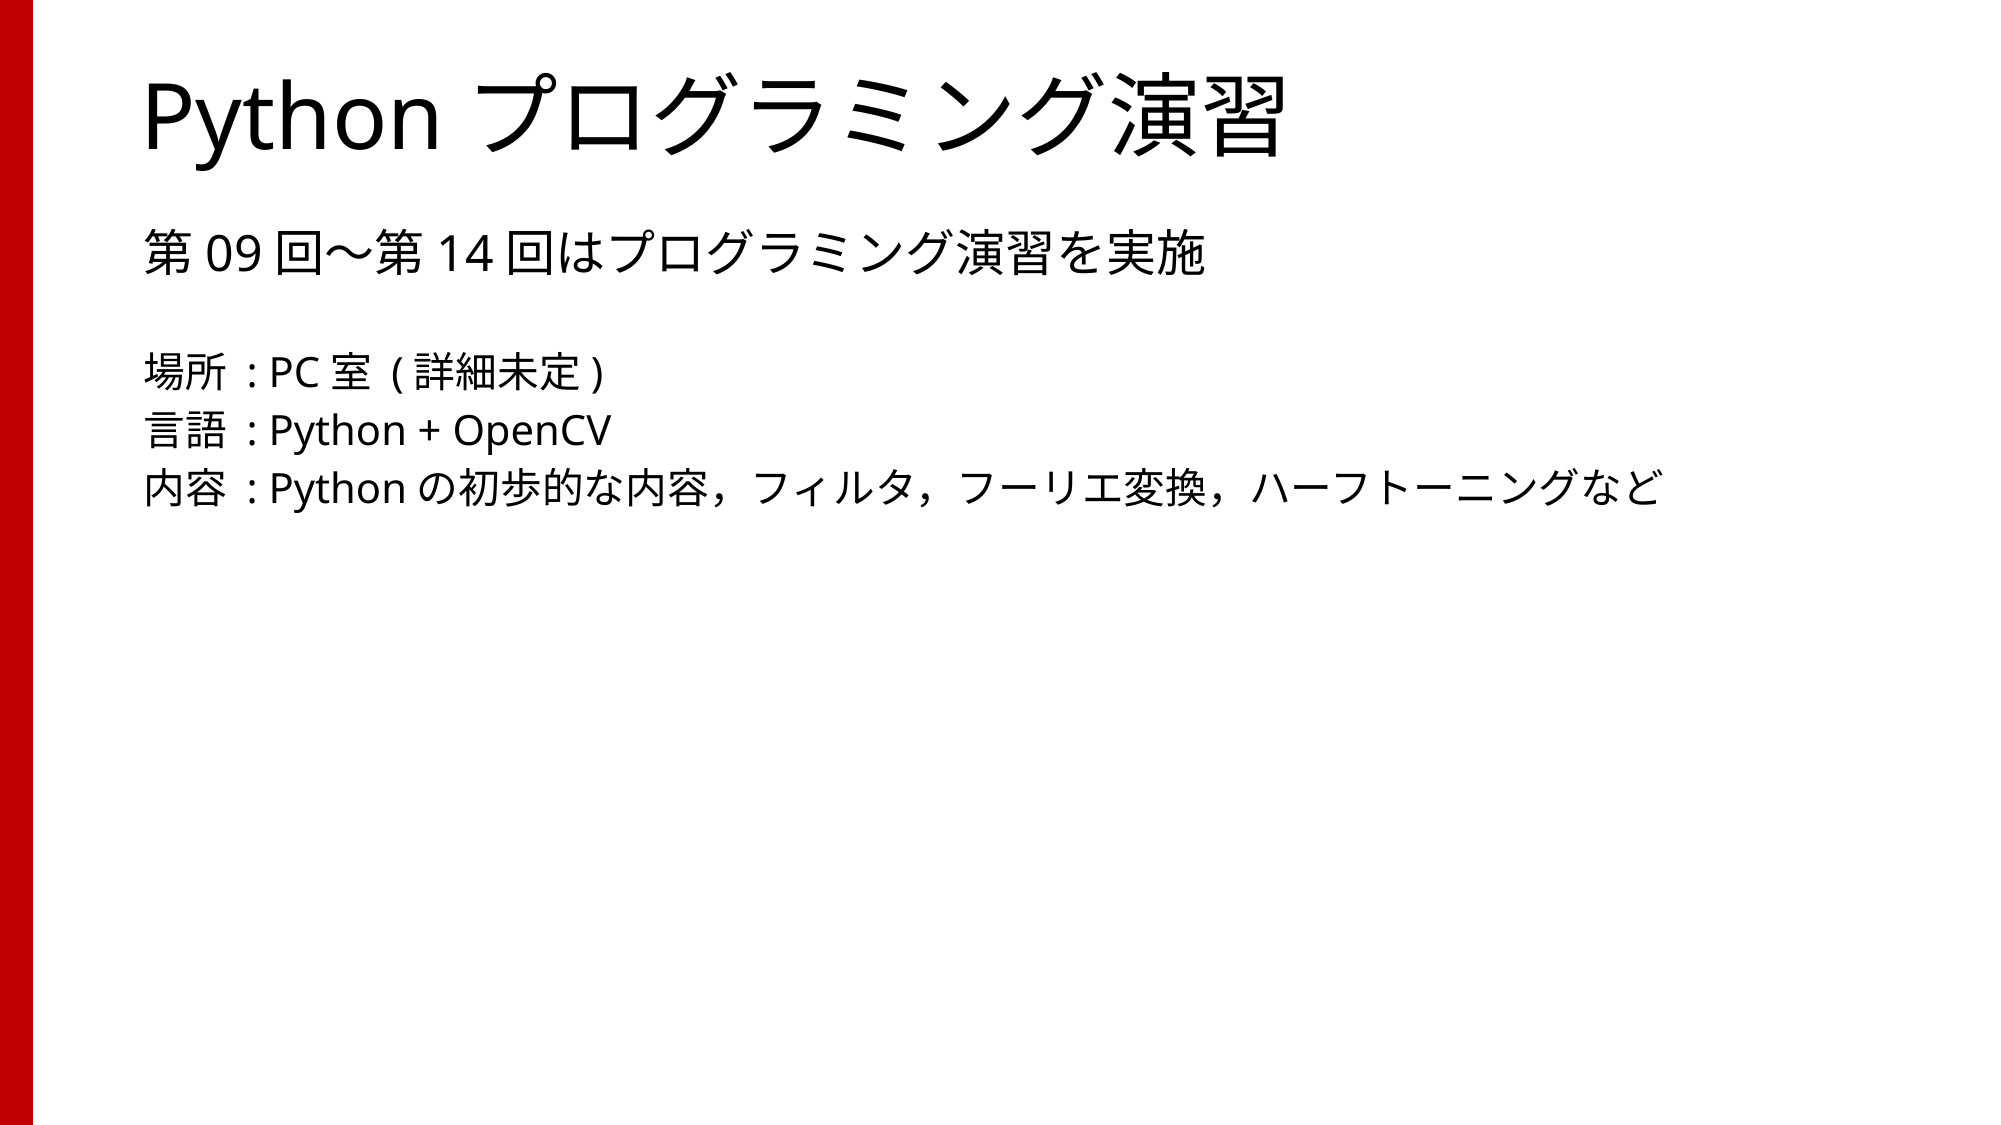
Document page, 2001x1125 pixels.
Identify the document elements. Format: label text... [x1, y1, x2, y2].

list 第09回～第14回はプログラミング演習を実施 場所 : PC室 (詳細未定) 言語 : Python + OpenCV 内容 : Pythonの初歩的な内容，フィルタ，フーリエ変換，ハーフトーニングなど [128, 220, 2000, 1090]
title Pythonプログラミング演習 [125, 59, 2000, 181]
